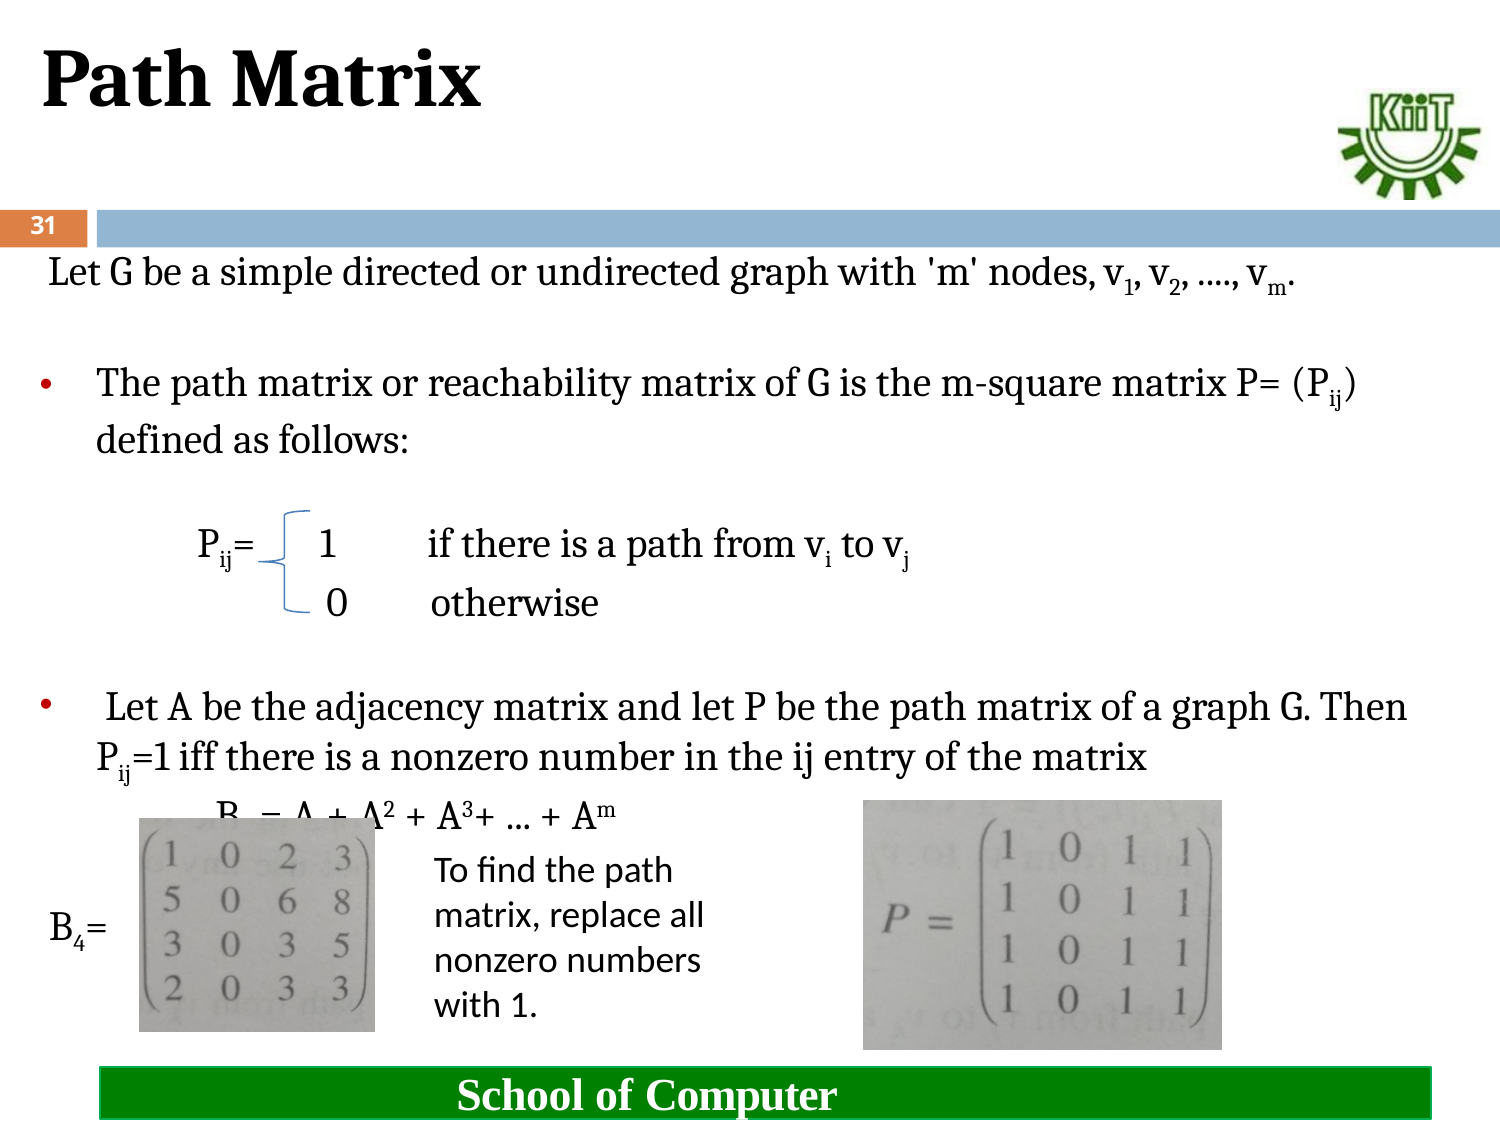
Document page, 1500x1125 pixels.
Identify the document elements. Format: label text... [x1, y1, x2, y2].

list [139, 817, 375, 1032]
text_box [98, 1065, 1433, 1121]
text_box To find the path matrix, replace all nonzero numbers with 1. [419, 837, 725, 1033]
picture [863, 800, 1222, 1050]
text_box [257, 510, 311, 614]
text_box Let G be a simple directed or undirected graph with 'm' nodes, v1, v2, ...., vm. The path matrix or reachability matrix of G is the m-square matrix P= (Pij) defined as follows: Pij= 1 if there is a path from vi to vj 0 otherwise Let A be the adjacency matrix and let P be the path matrix of a graph G. Then Pij=1 iff there is a nonzero number in the ij entry of the matrix Bm= A + A2 + A3+ ... + Am B4= [37, 241, 1432, 956]
text_box 31 [28, 207, 59, 240]
title Path Matrix [39, 20, 1432, 211]
text_box [1337, 88, 1490, 200]
